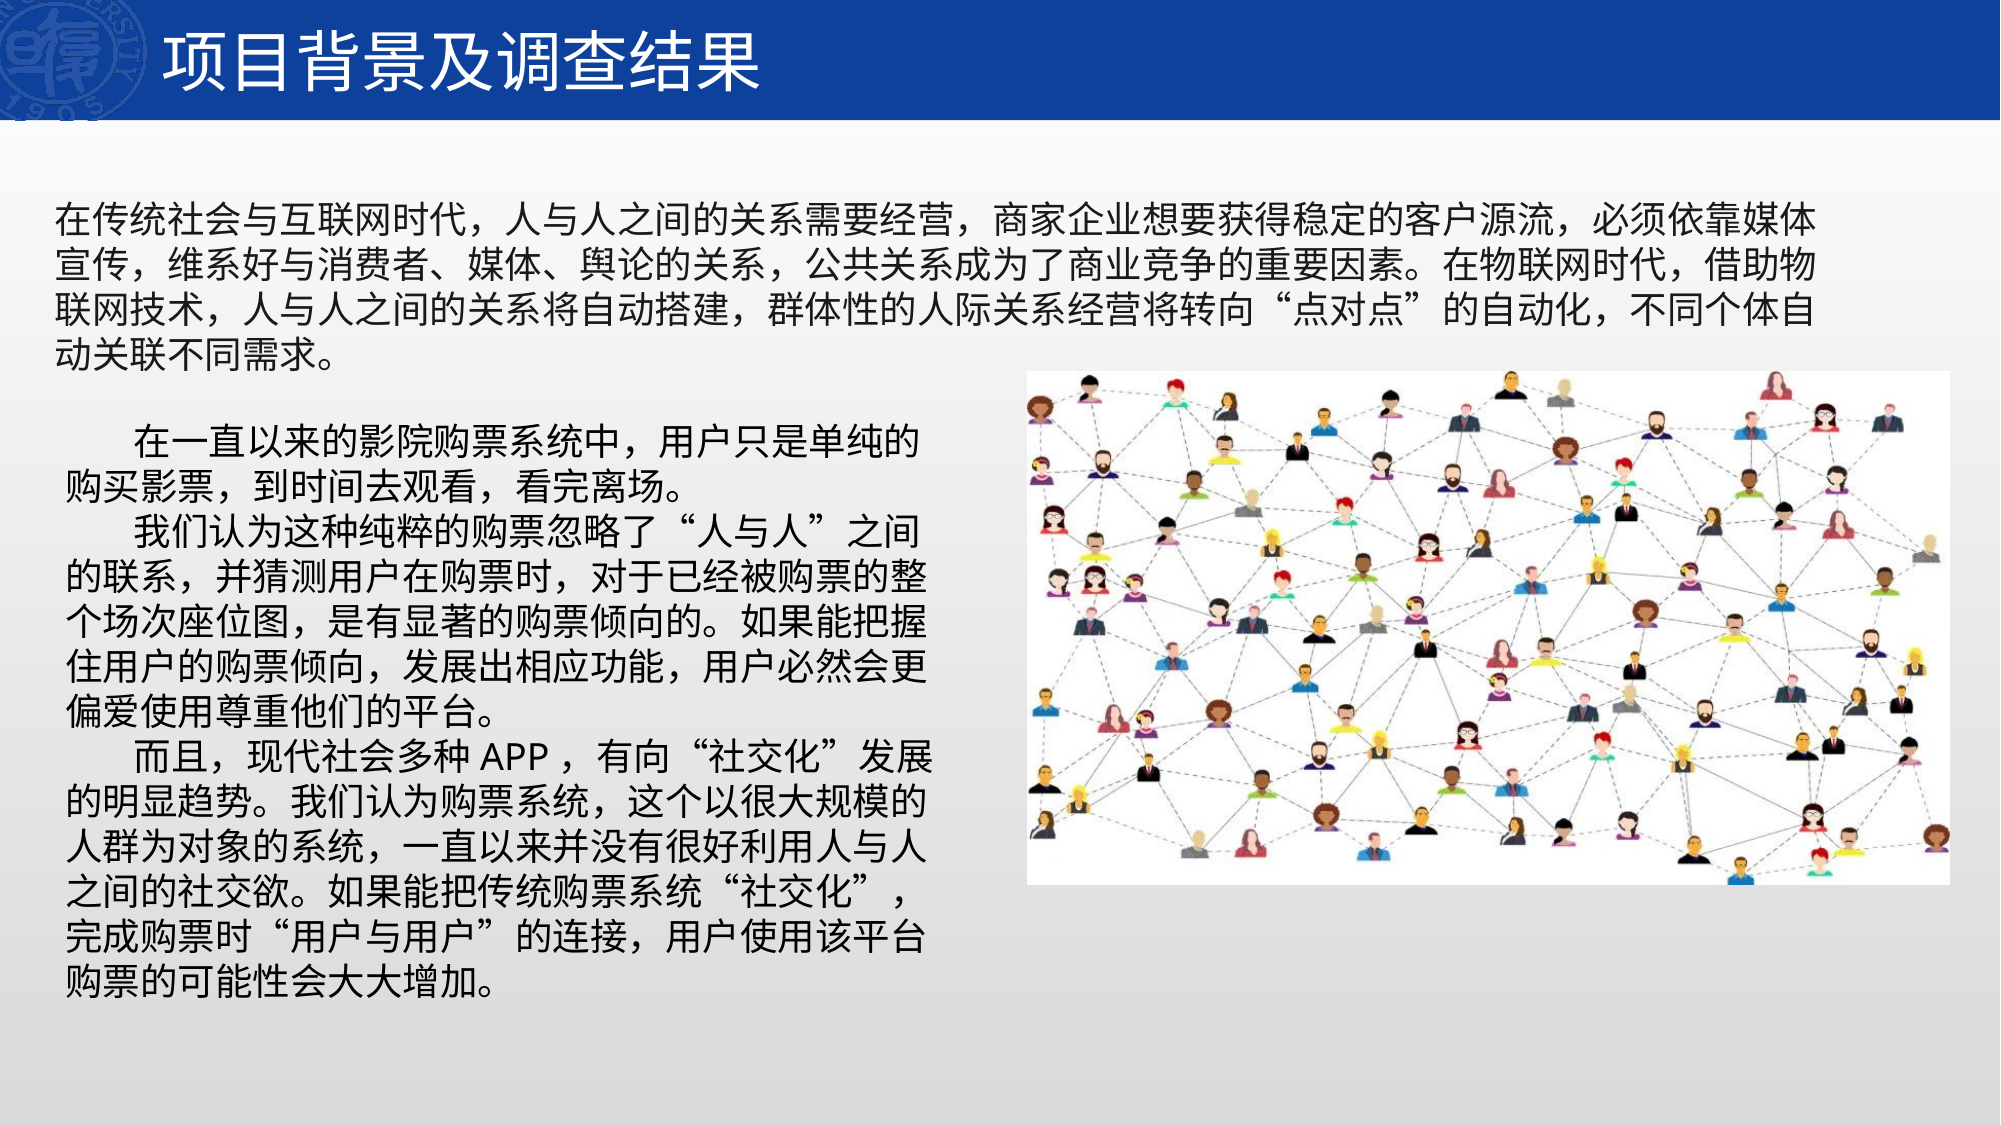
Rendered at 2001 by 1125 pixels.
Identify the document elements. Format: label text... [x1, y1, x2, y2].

text_box 在一直以来的影院购票系统中，用户只是单纯的购买影票，到时间去观看，看完离场。 我们认为这种纯粹的购票忽略了“人与人”之间的联系，并猜测用户在购票时，对于已经被购票的整个场次座位图，是有显著的购票倾向的。如果能把握住用户的购票倾向，发展出相应功能，用户必然会更偏爱使用尊重他们的平台。 而且，现代社会多种APP，有向“社交化”发展的明显趋势。我们认为购票系统，这个以很大规模的人群为对象的系统，一直以来并没有很好利用人与人之间的社交欲。如果能把传统购票系统“社交化”，完成购票时“用户与用户”的连接，用户使用该平台购票的可能性会大大增加。 [50, 410, 952, 1010]
picture [1027, 371, 1950, 885]
text_box 在传统社会与互联网时代，人与人之间的关系需要经营，商家企业想要获得稳定的客户源流，必须依靠媒体宣传，维系好与消费者、媒体、舆论的关系，公共关系成为了商业竞争的重要因素。在物联网时代，借助物联网技术，人与人之间的关系将自动搭建，群体性的人际关系经营将转向“点对点”的自动化，不同个体自动关联不同需求。 [39, 188, 1851, 473]
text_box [0, 0, 2000, 121]
